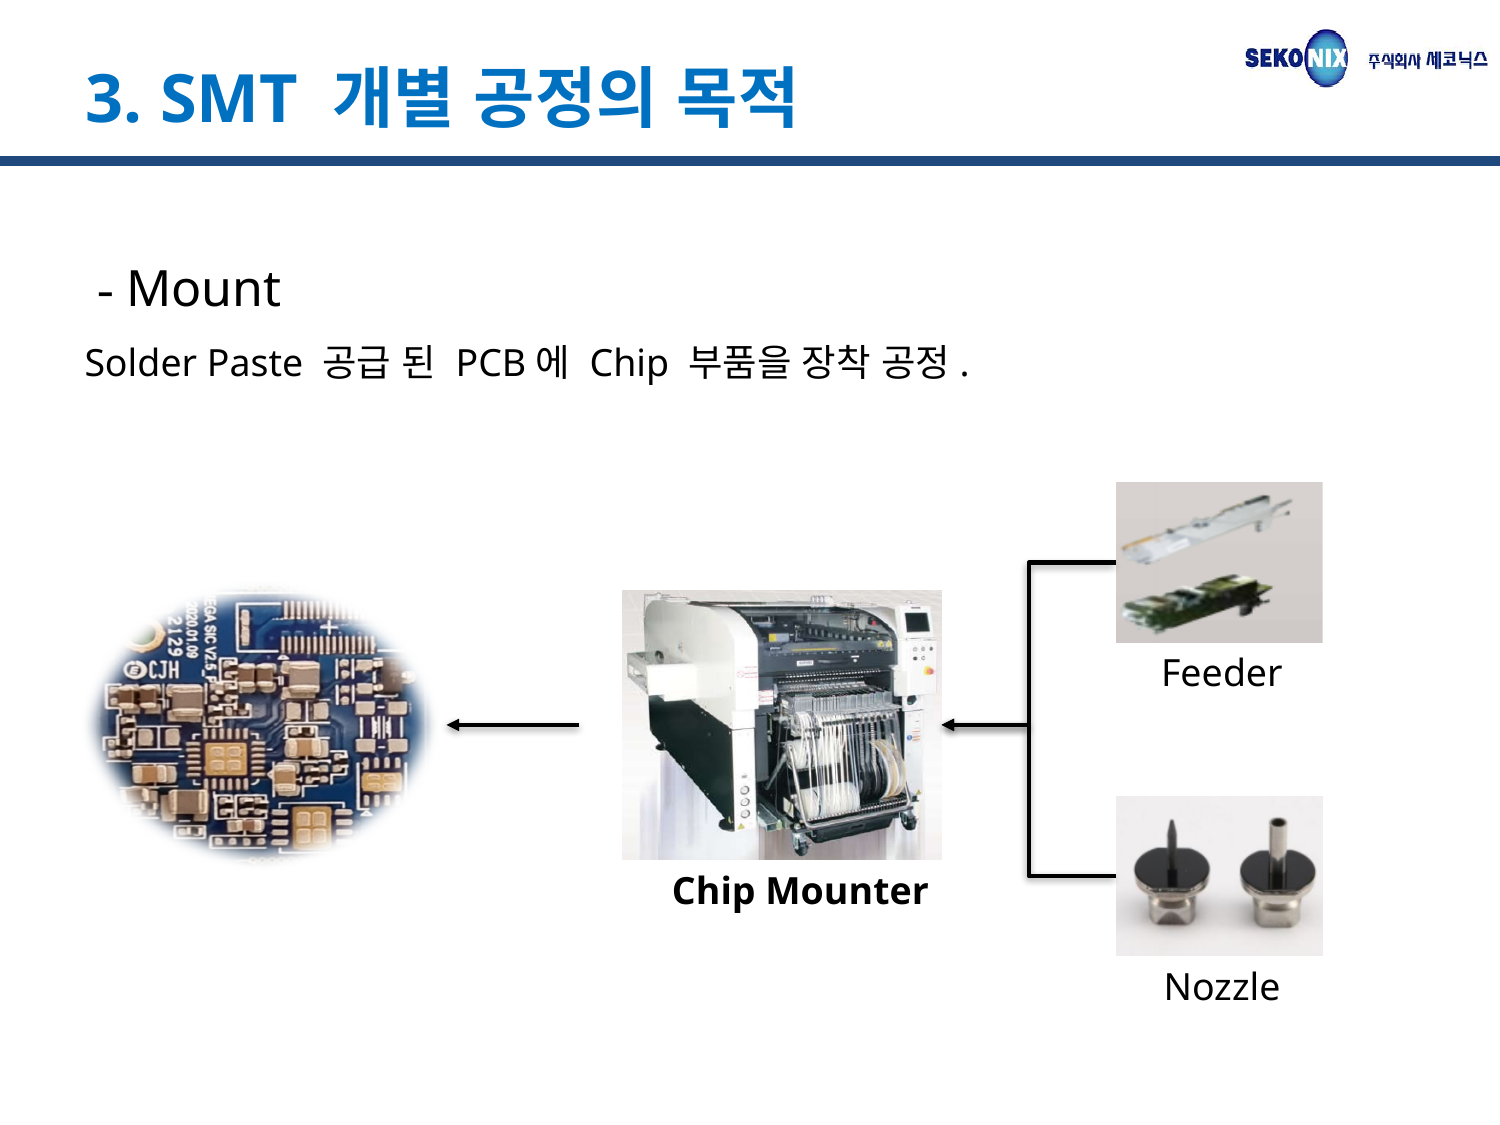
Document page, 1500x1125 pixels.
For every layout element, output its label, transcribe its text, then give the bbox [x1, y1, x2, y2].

picture [1115, 482, 1323, 643]
text_box - Mount Solder Paste 공급 된 PCB에 Chip 부품을 장착 공정. [78, 196, 1500, 385]
text_box Feeder [1146, 651, 1298, 702]
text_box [941, 562, 1117, 724]
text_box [622, 589, 942, 921]
text_box 3. SMT 개별 공정의 목적 [53, 55, 833, 136]
text_box Nozzle [1148, 964, 1296, 1016]
picture [1244, 23, 1496, 96]
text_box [941, 724, 1117, 877]
picture [1115, 796, 1323, 957]
picture [79, 578, 442, 871]
